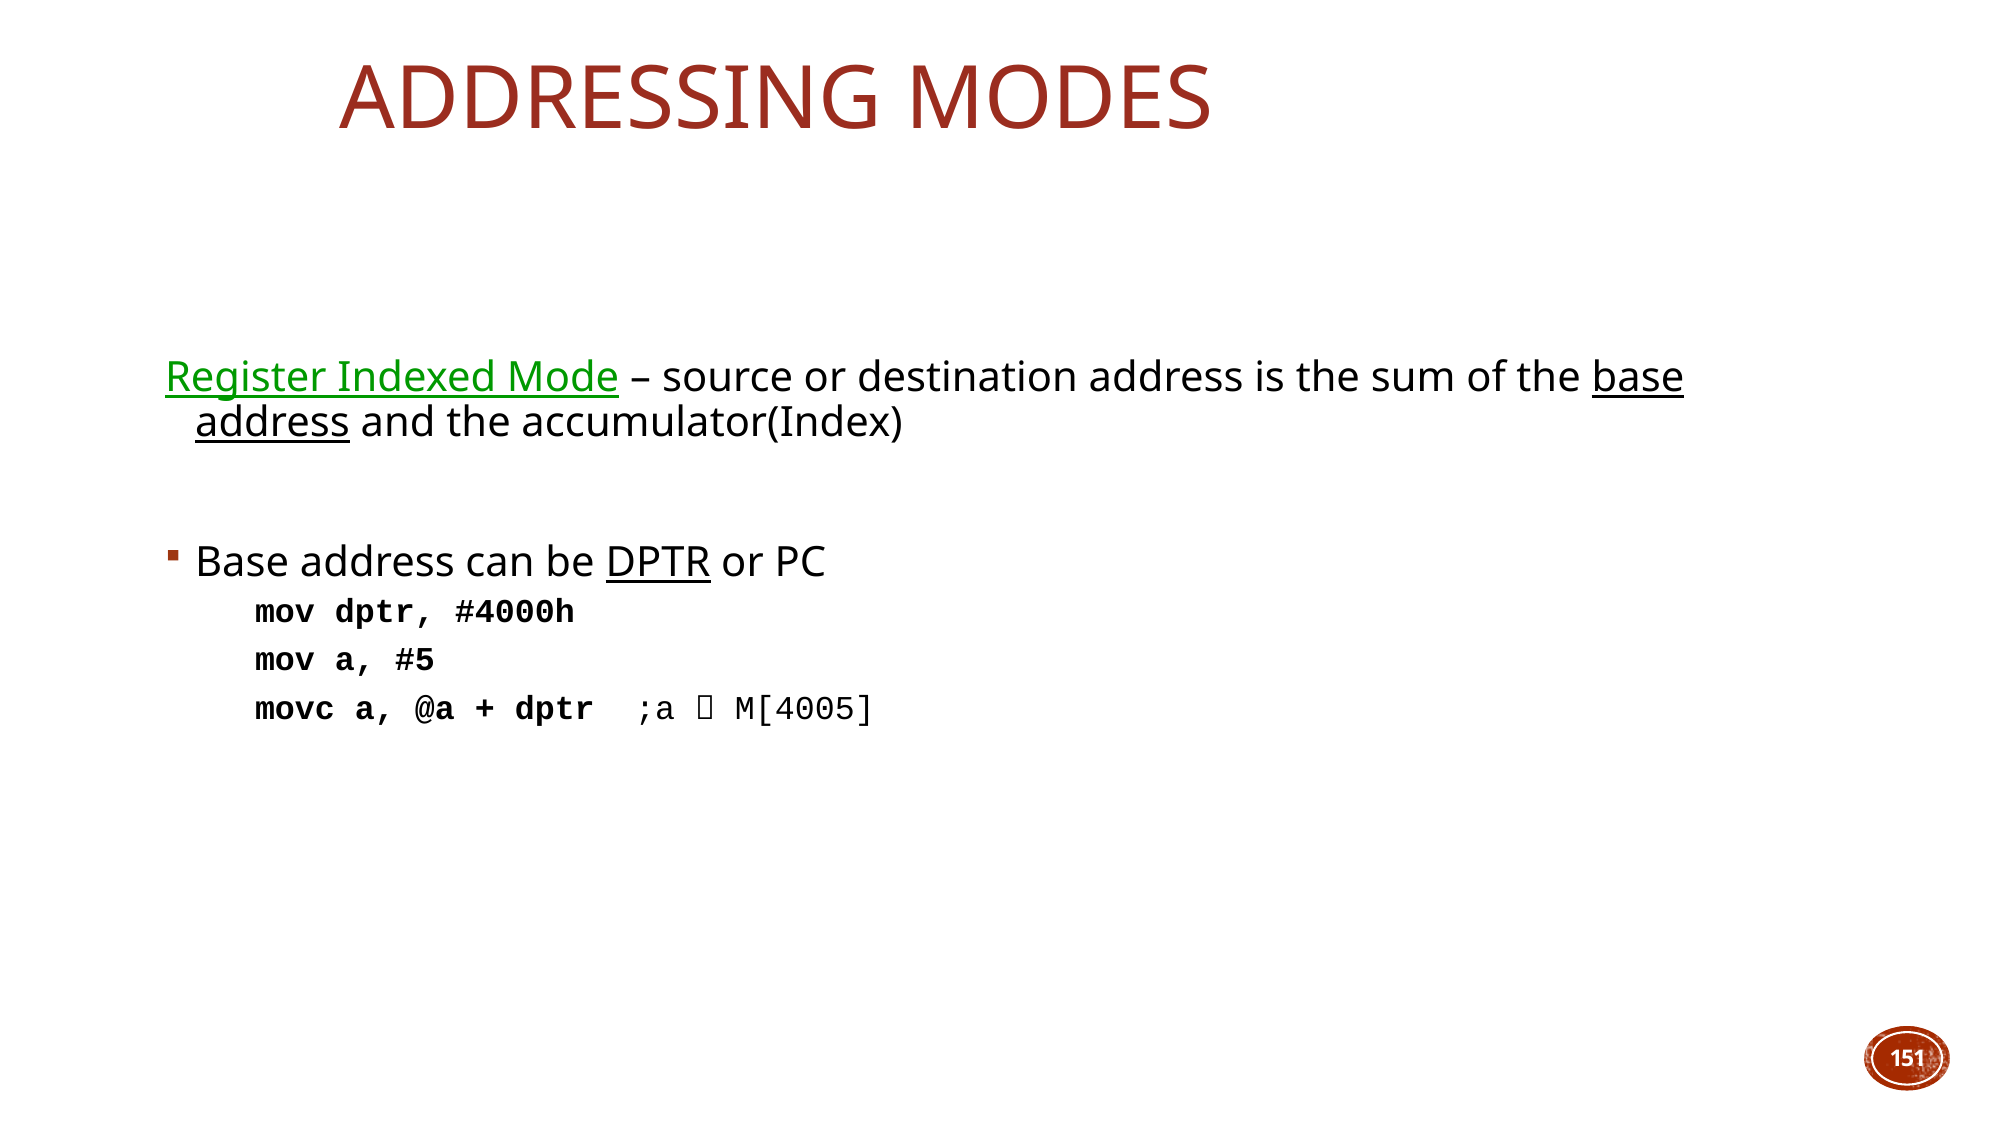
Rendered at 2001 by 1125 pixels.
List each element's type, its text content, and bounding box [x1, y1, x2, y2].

list Register Indexed Mode – source or destination address is the sum of the base address and the accumulator(Index) Base address can be DPTR or PC mov dptr, #4000h mov a, #5 movc a, @a + dptr ;a  M[4005] [150, 348, 1850, 1013]
slide_number 151 [1855, 1028, 1961, 1089]
title Addressing Modes [324, 45, 1675, 233]
